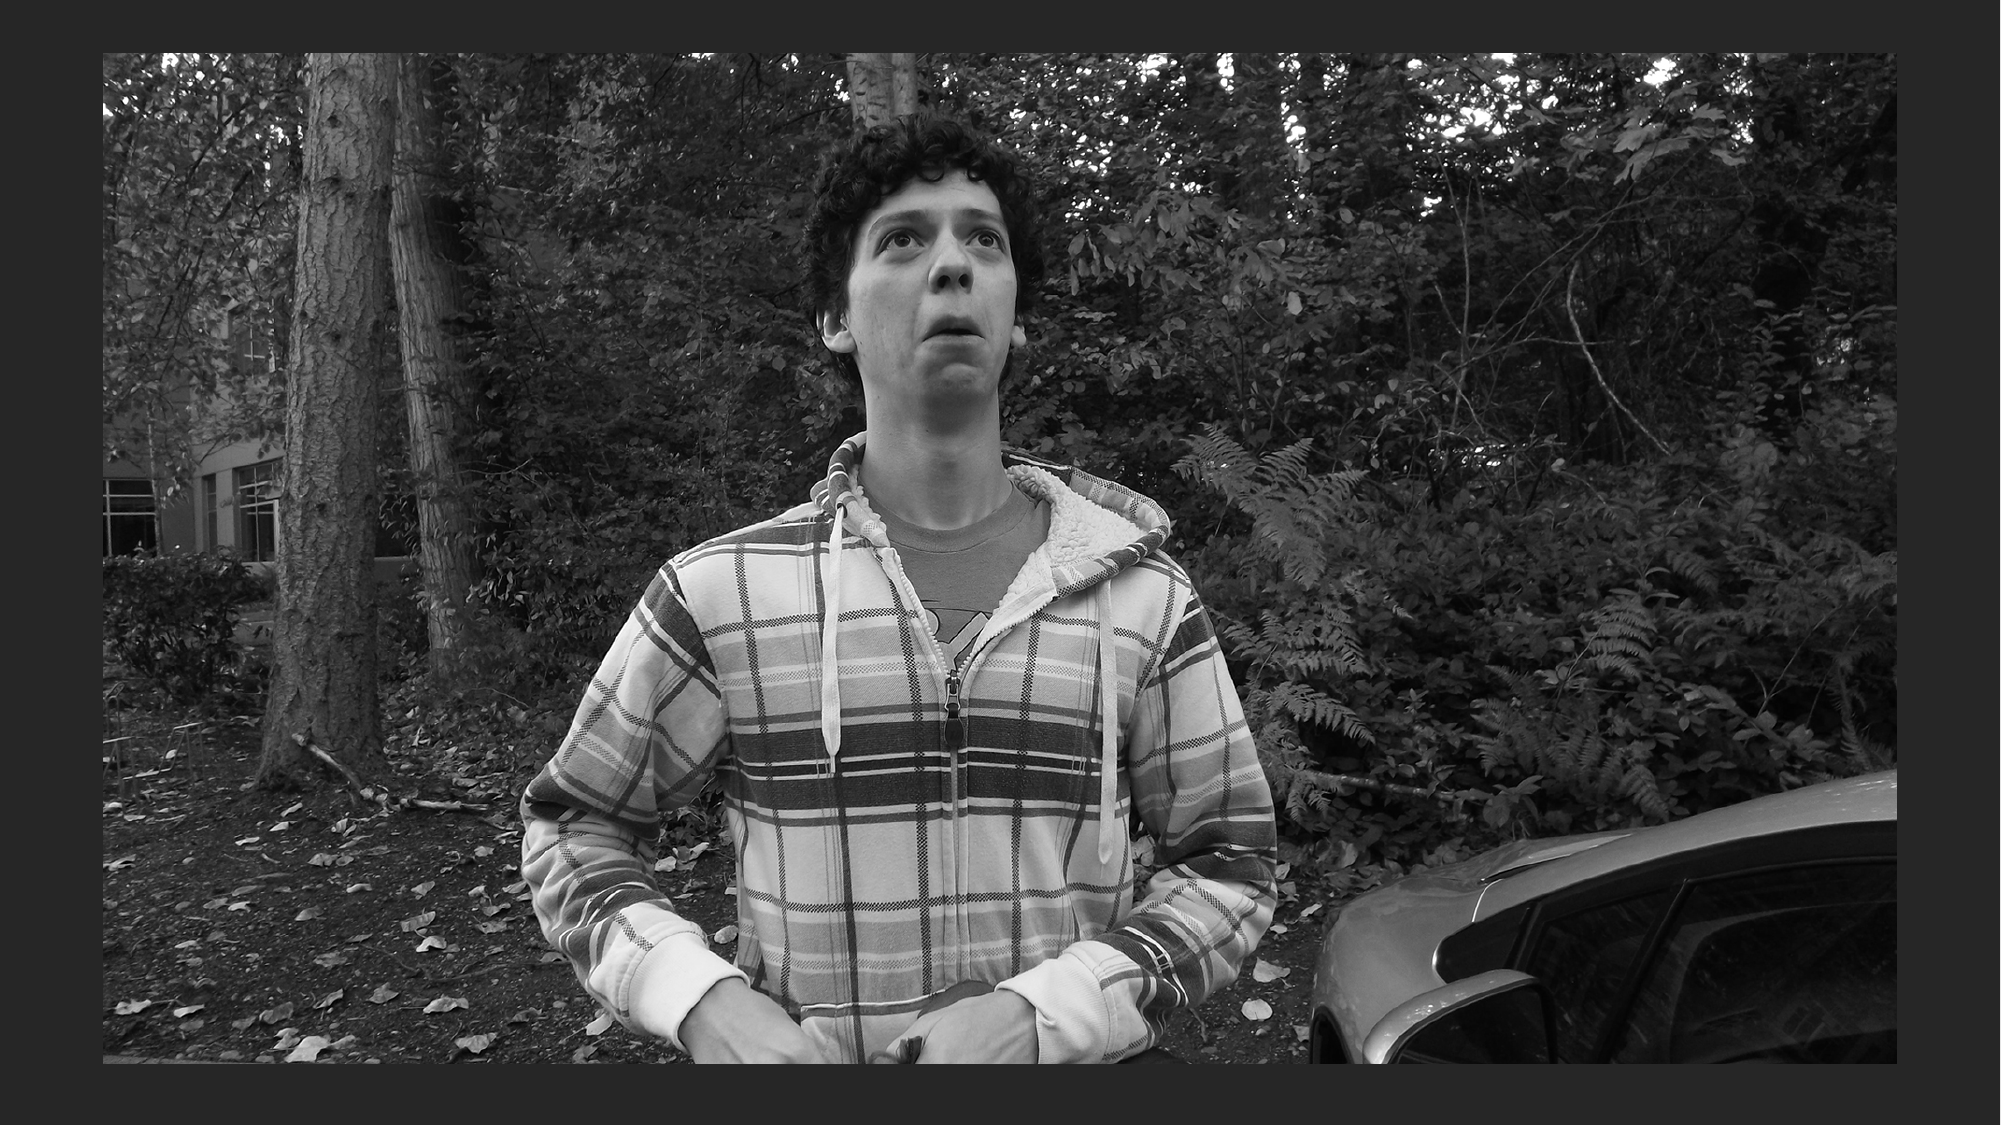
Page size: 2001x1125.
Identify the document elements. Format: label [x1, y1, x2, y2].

picture [103, 53, 1897, 1064]
